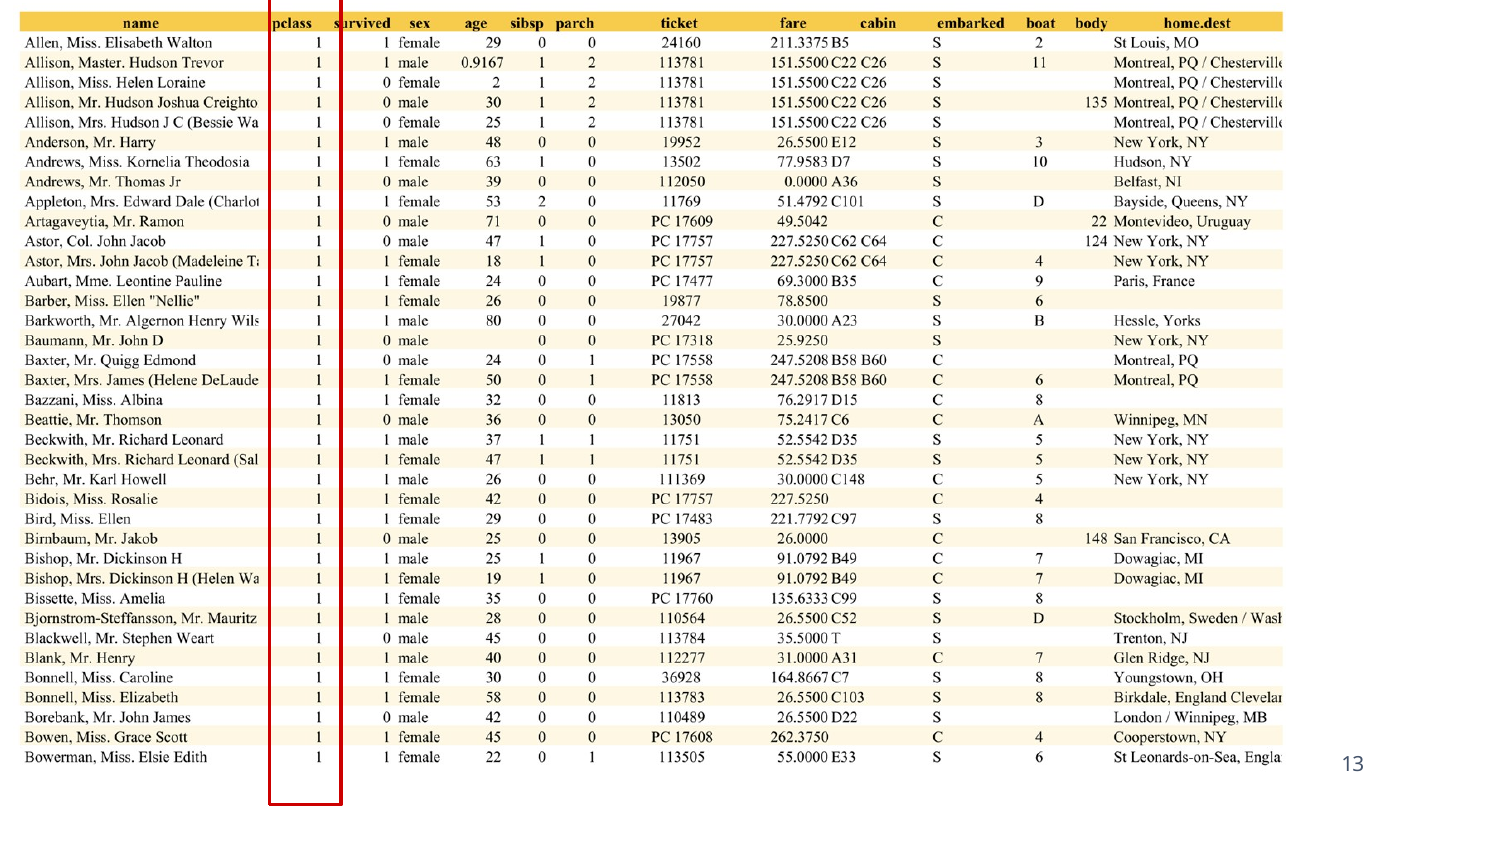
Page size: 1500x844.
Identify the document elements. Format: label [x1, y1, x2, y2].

text_box [0, 0, 1500, 844]
